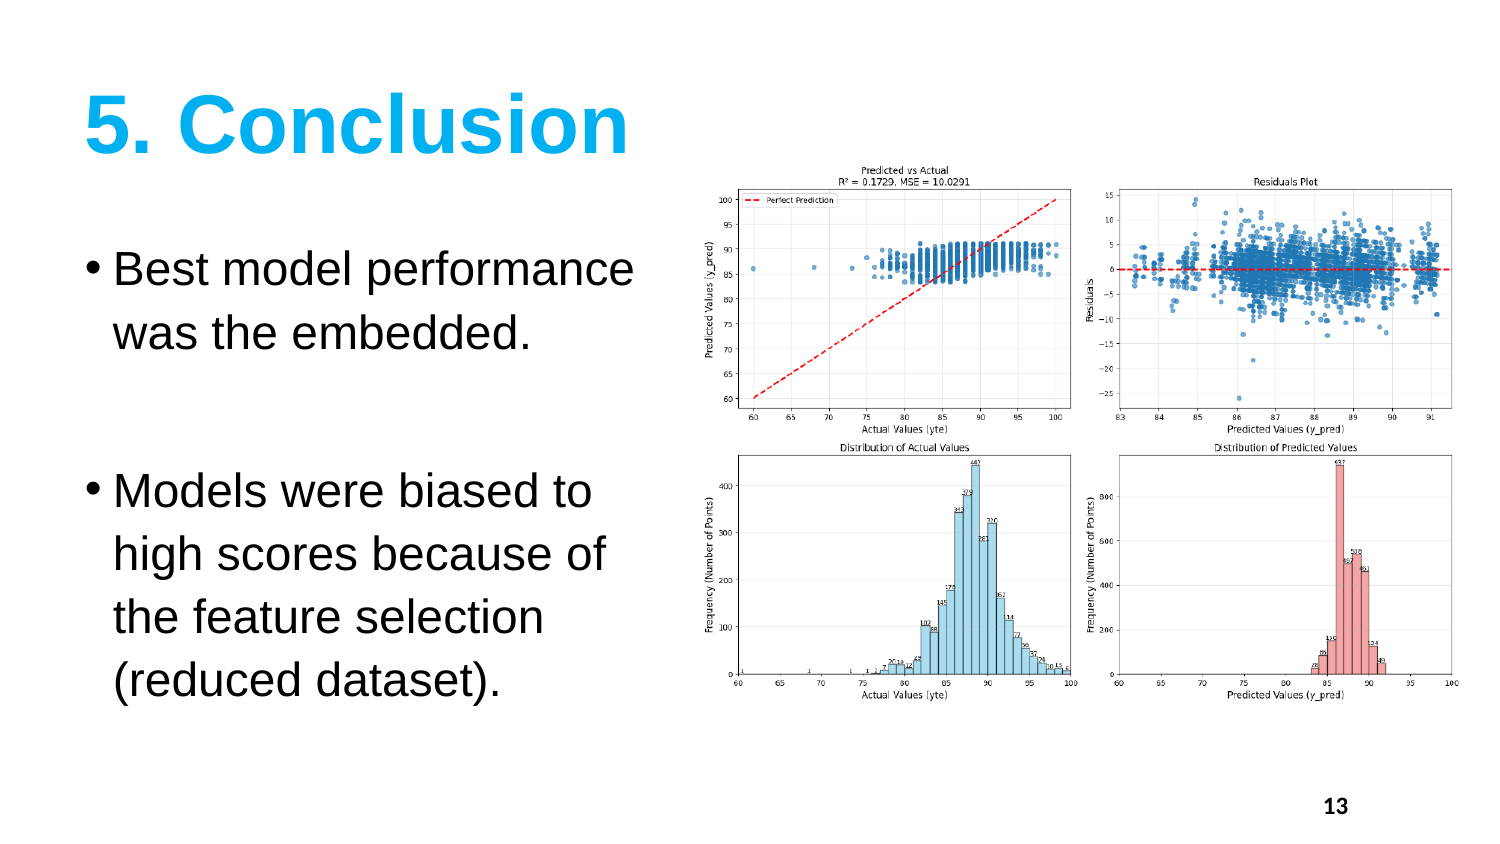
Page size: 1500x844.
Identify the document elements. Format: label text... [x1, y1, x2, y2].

list Best model performance was the embedded. Models were biased to high scores because of the feature selection (reduced dataset). [69, 224, 693, 760]
slide_number 13 [1136, 782, 1364, 827]
picture [697, 163, 1471, 708]
title 5. Conclusion [69, 44, 1364, 208]
